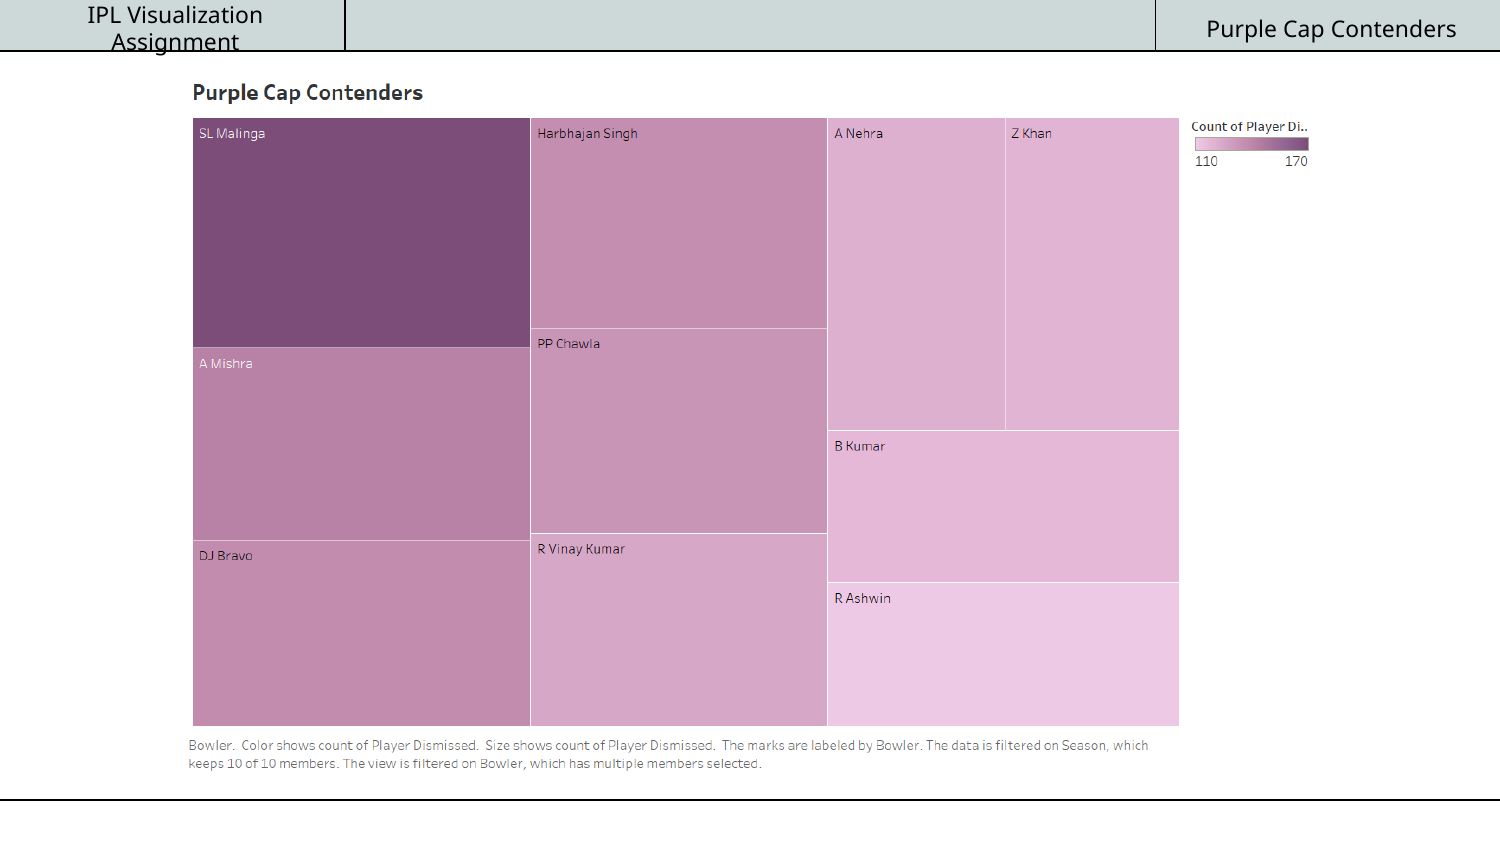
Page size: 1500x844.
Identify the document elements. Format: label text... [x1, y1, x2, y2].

text_box Purple Cap Contenders [1151, 10, 1500, 46]
picture [187, 71, 1312, 773]
text_box IPL Visualization Assignment [13, 10, 338, 46]
